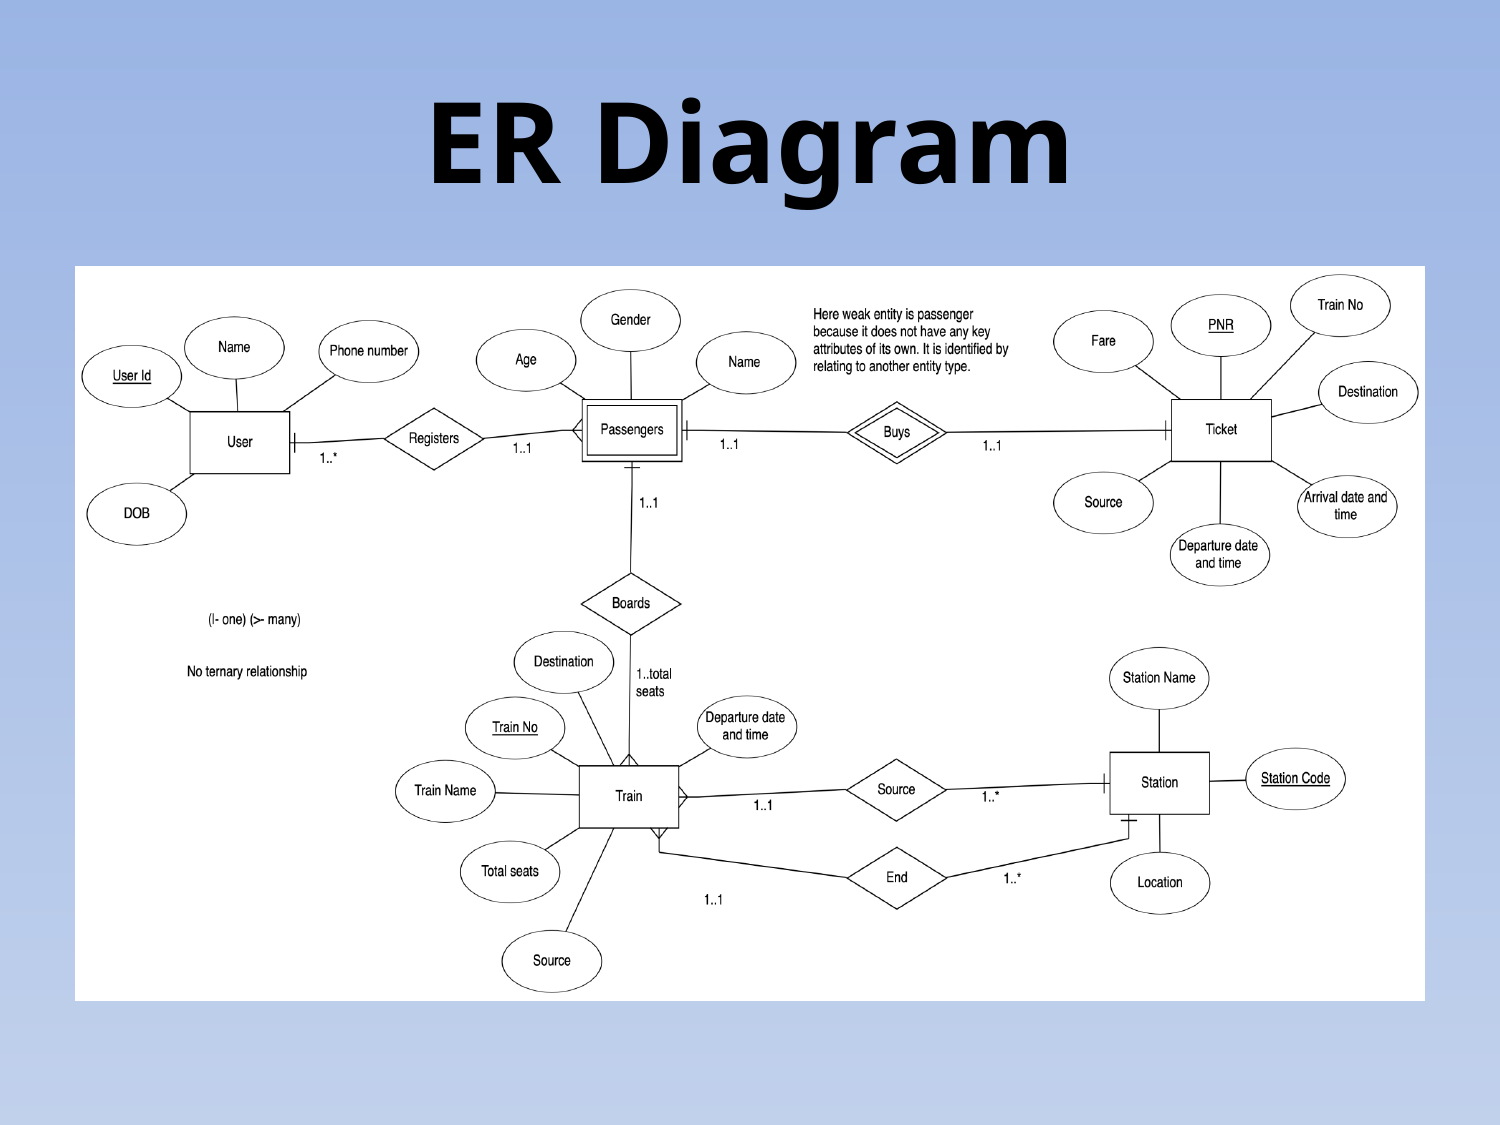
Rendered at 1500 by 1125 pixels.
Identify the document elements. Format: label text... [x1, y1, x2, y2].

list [74, 266, 1426, 1001]
title ER Diagram [75, 45, 1425, 233]
